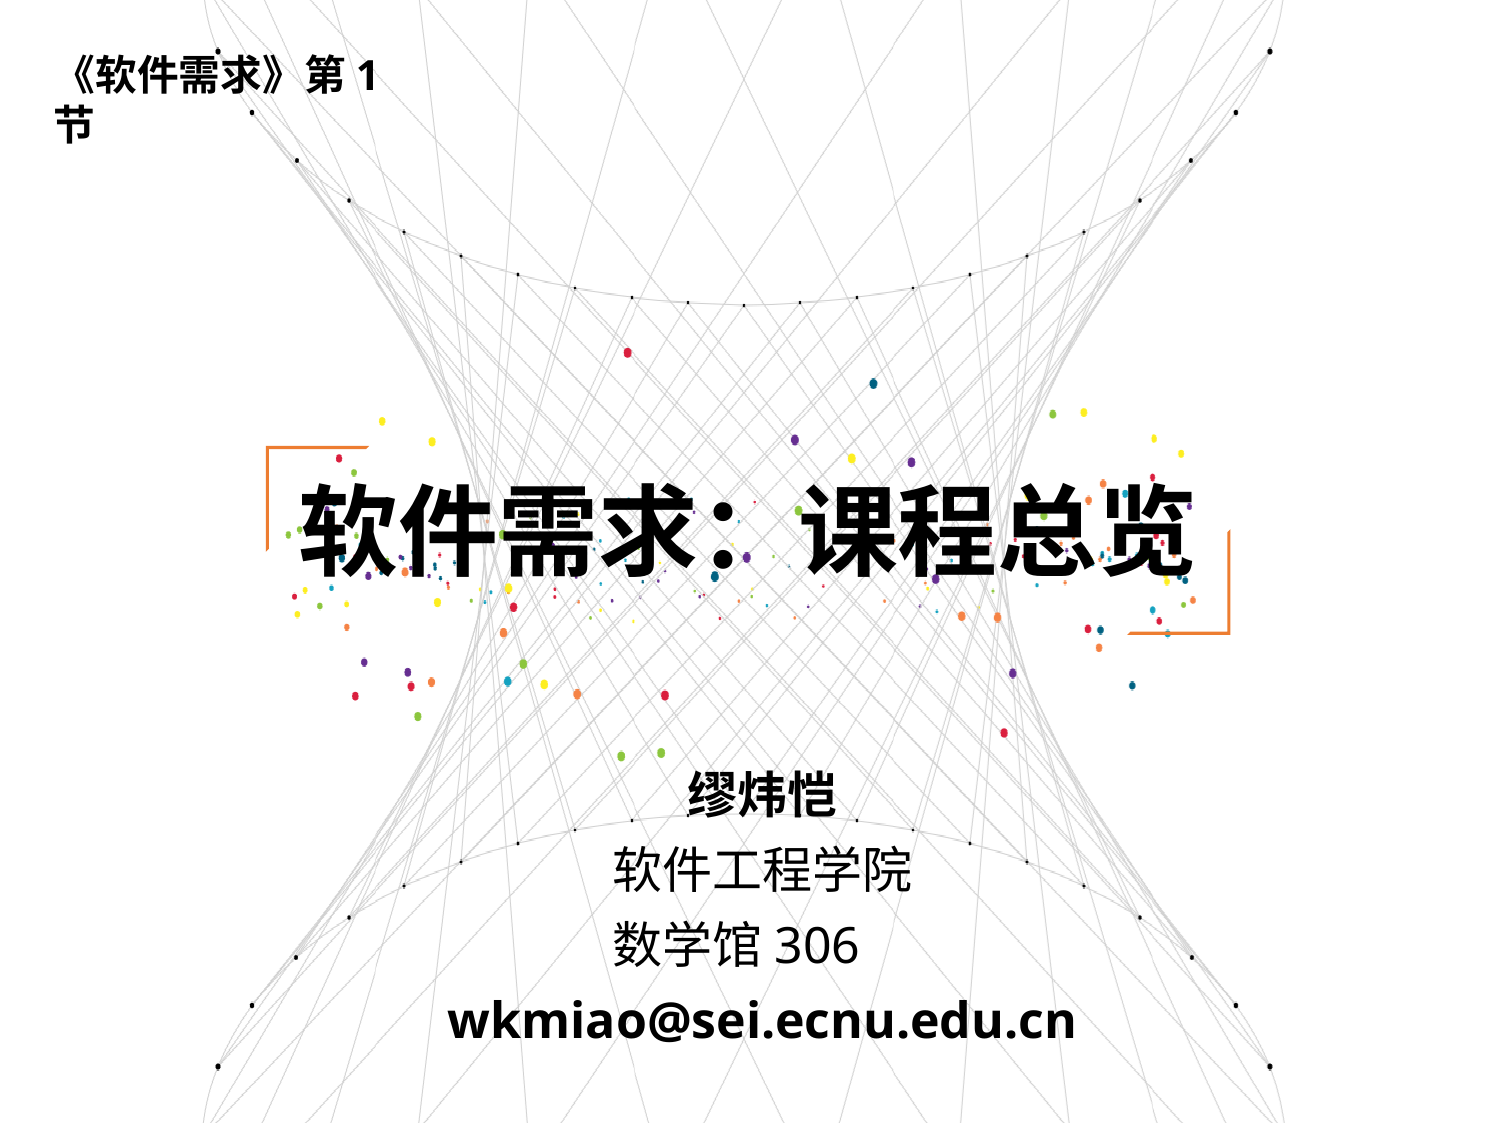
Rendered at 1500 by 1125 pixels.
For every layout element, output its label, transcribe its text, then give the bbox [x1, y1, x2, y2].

text_box [264, 444, 372, 555]
text_box [1124, 526, 1232, 636]
picture [117, 999, 1409, 1123]
text_box 《软件需求》第1节 [38, 41, 445, 157]
text_box 缪炜恺 软件工程学院 数学馆306 wkmiao@sei.ecnu.edu.cn [76, 763, 1449, 999]
text_box 软件需求：课程总览 [283, 460, 1213, 596]
picture [117, 0, 1409, 763]
